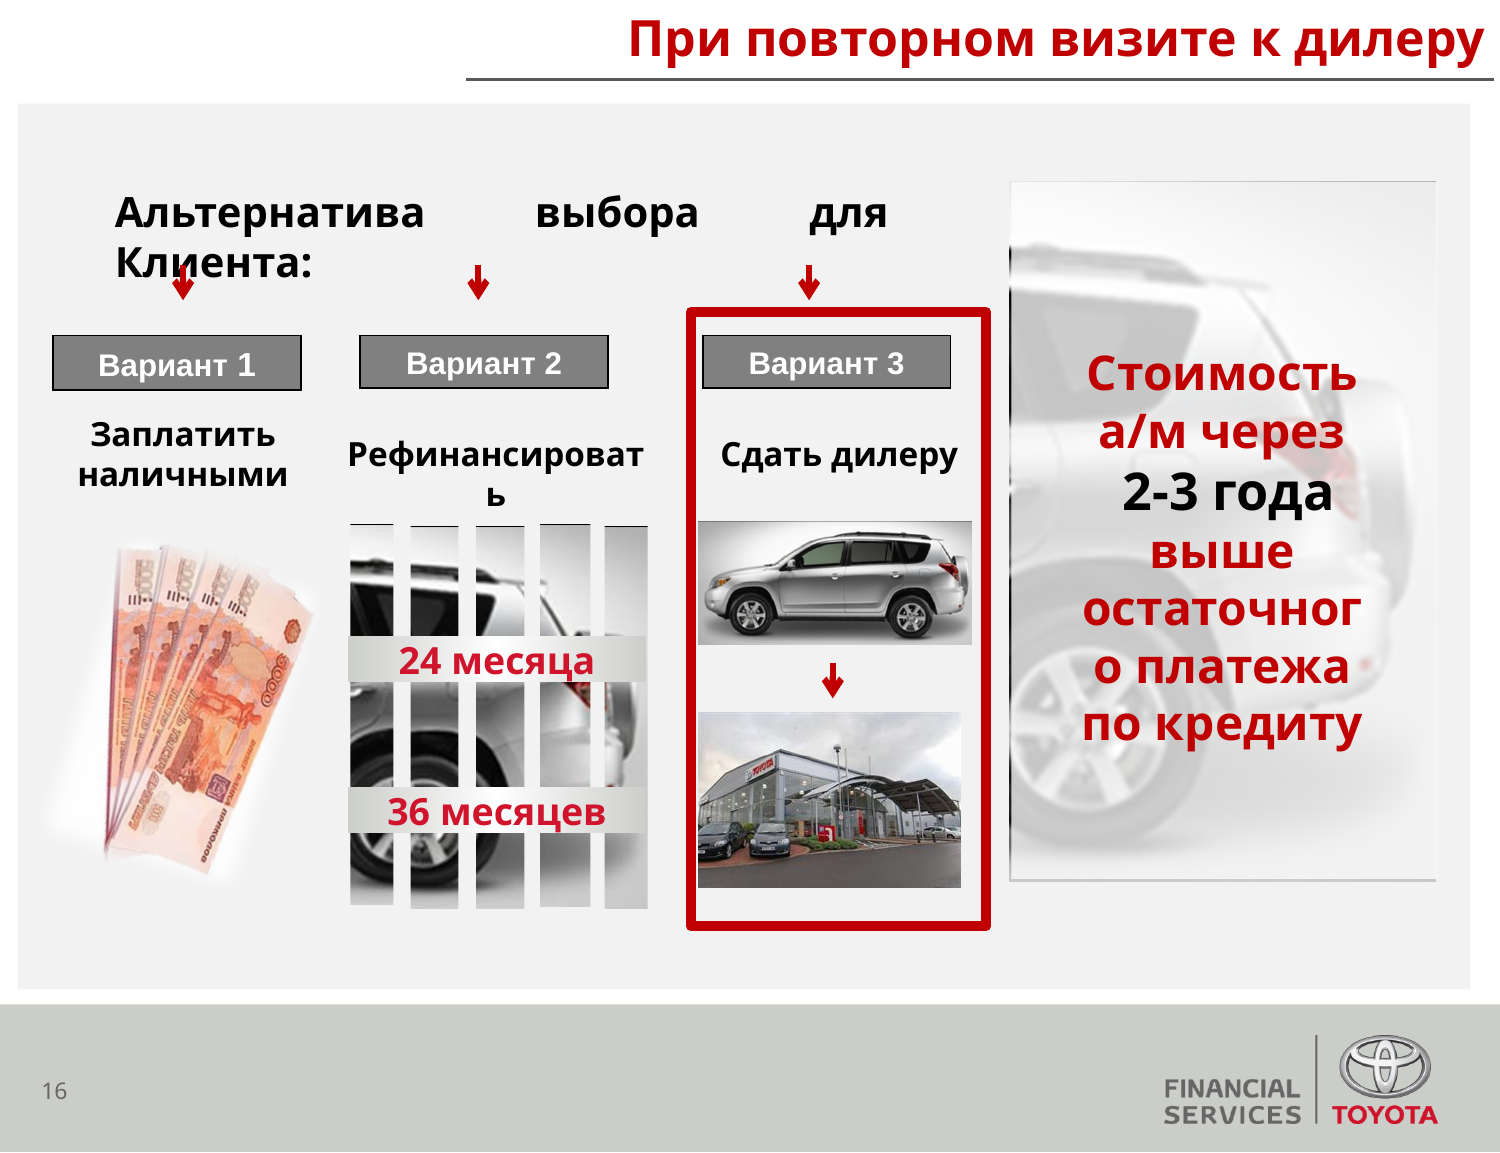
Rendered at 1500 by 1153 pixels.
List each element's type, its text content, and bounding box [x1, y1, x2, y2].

text_box Вариант 1 [53, 335, 301, 391]
text_box При повторном визите к дилеру [0, 0, 1500, 92]
text_box Альтернатива выбора для Клиента: [100, 178, 904, 326]
slide_number 15 [40, 1048, 403, 1108]
picture [1164, 1035, 1438, 1124]
picture [604, 526, 648, 910]
picture [698, 521, 973, 646]
text_box [17, 103, 1471, 990]
text_box 36 месяцев [398, 787, 405, 833]
text_box 24 месяца [463, 636, 470, 682]
text_box 24 месяца [530, 636, 534, 682]
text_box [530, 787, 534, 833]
text_box [690, 311, 987, 927]
picture [698, 712, 962, 888]
text_box 24 месяца [398, 636, 405, 682]
picture [475, 526, 525, 910]
text_box 36 месяцев [463, 787, 470, 833]
picture [7, 524, 394, 906]
picture [410, 526, 459, 910]
text_box Рефинансировать [324, 425, 668, 521]
text_box Вариант 2 [360, 335, 609, 388]
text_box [1009, 181, 1437, 882]
text_box Заплатить наличными [53, 405, 313, 501]
picture [539, 524, 591, 908]
